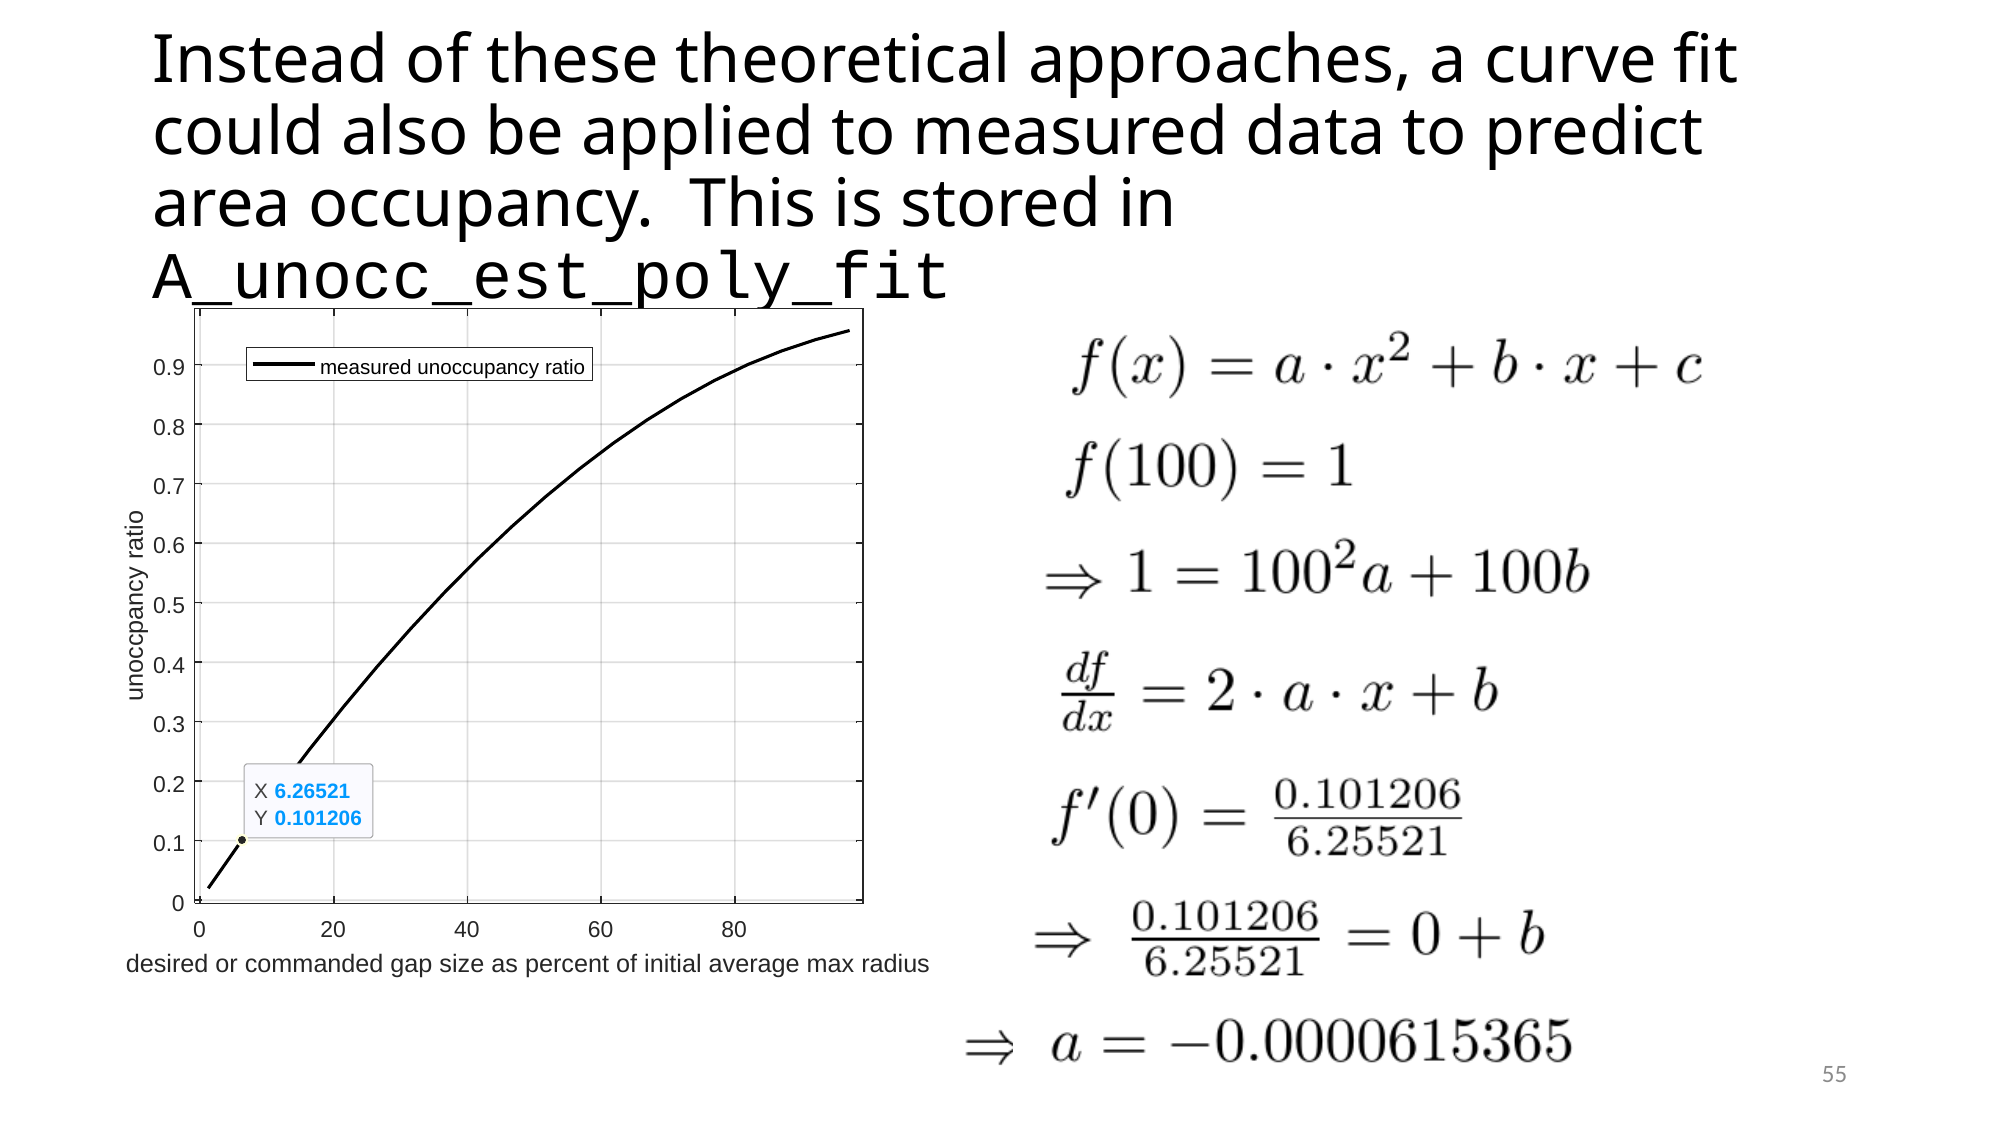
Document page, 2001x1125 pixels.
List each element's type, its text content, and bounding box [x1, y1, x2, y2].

picture [951, 315, 1725, 1101]
title Instead of these theoretical approaches, a curve fit could also be applied to measured data to predict area occupancy. This is stored in A_unocc_est_poly_fit [137, 59, 1863, 278]
slide_number 55 [1412, 1042, 1863, 1103]
picture [81, 253, 943, 982]
